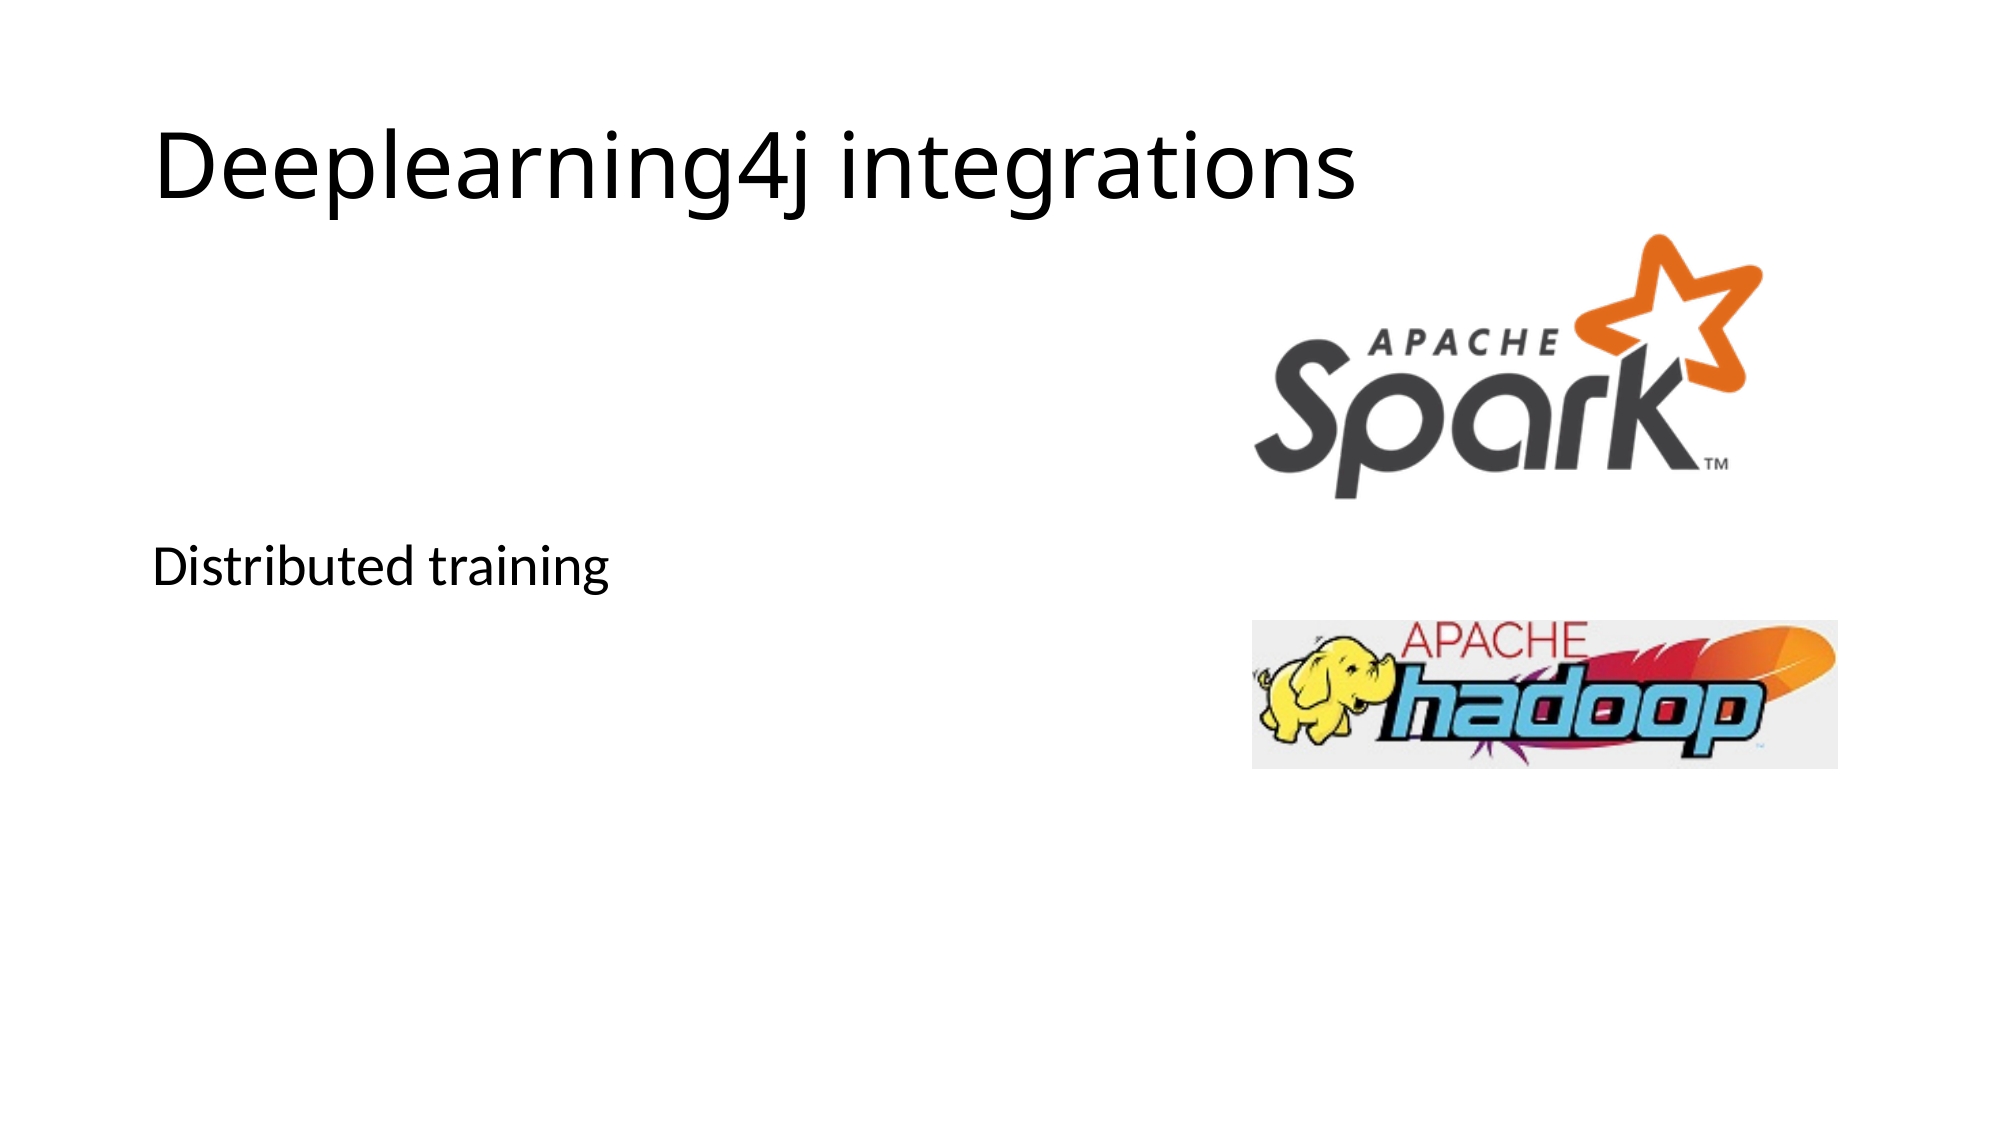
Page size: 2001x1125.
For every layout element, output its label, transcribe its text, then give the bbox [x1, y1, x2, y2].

text_box Deeplearning4j integrations [137, 59, 1863, 277]
picture [1252, 620, 1838, 769]
picture [1252, 231, 1764, 505]
text_box Distributed training [137, 519, 806, 605]
